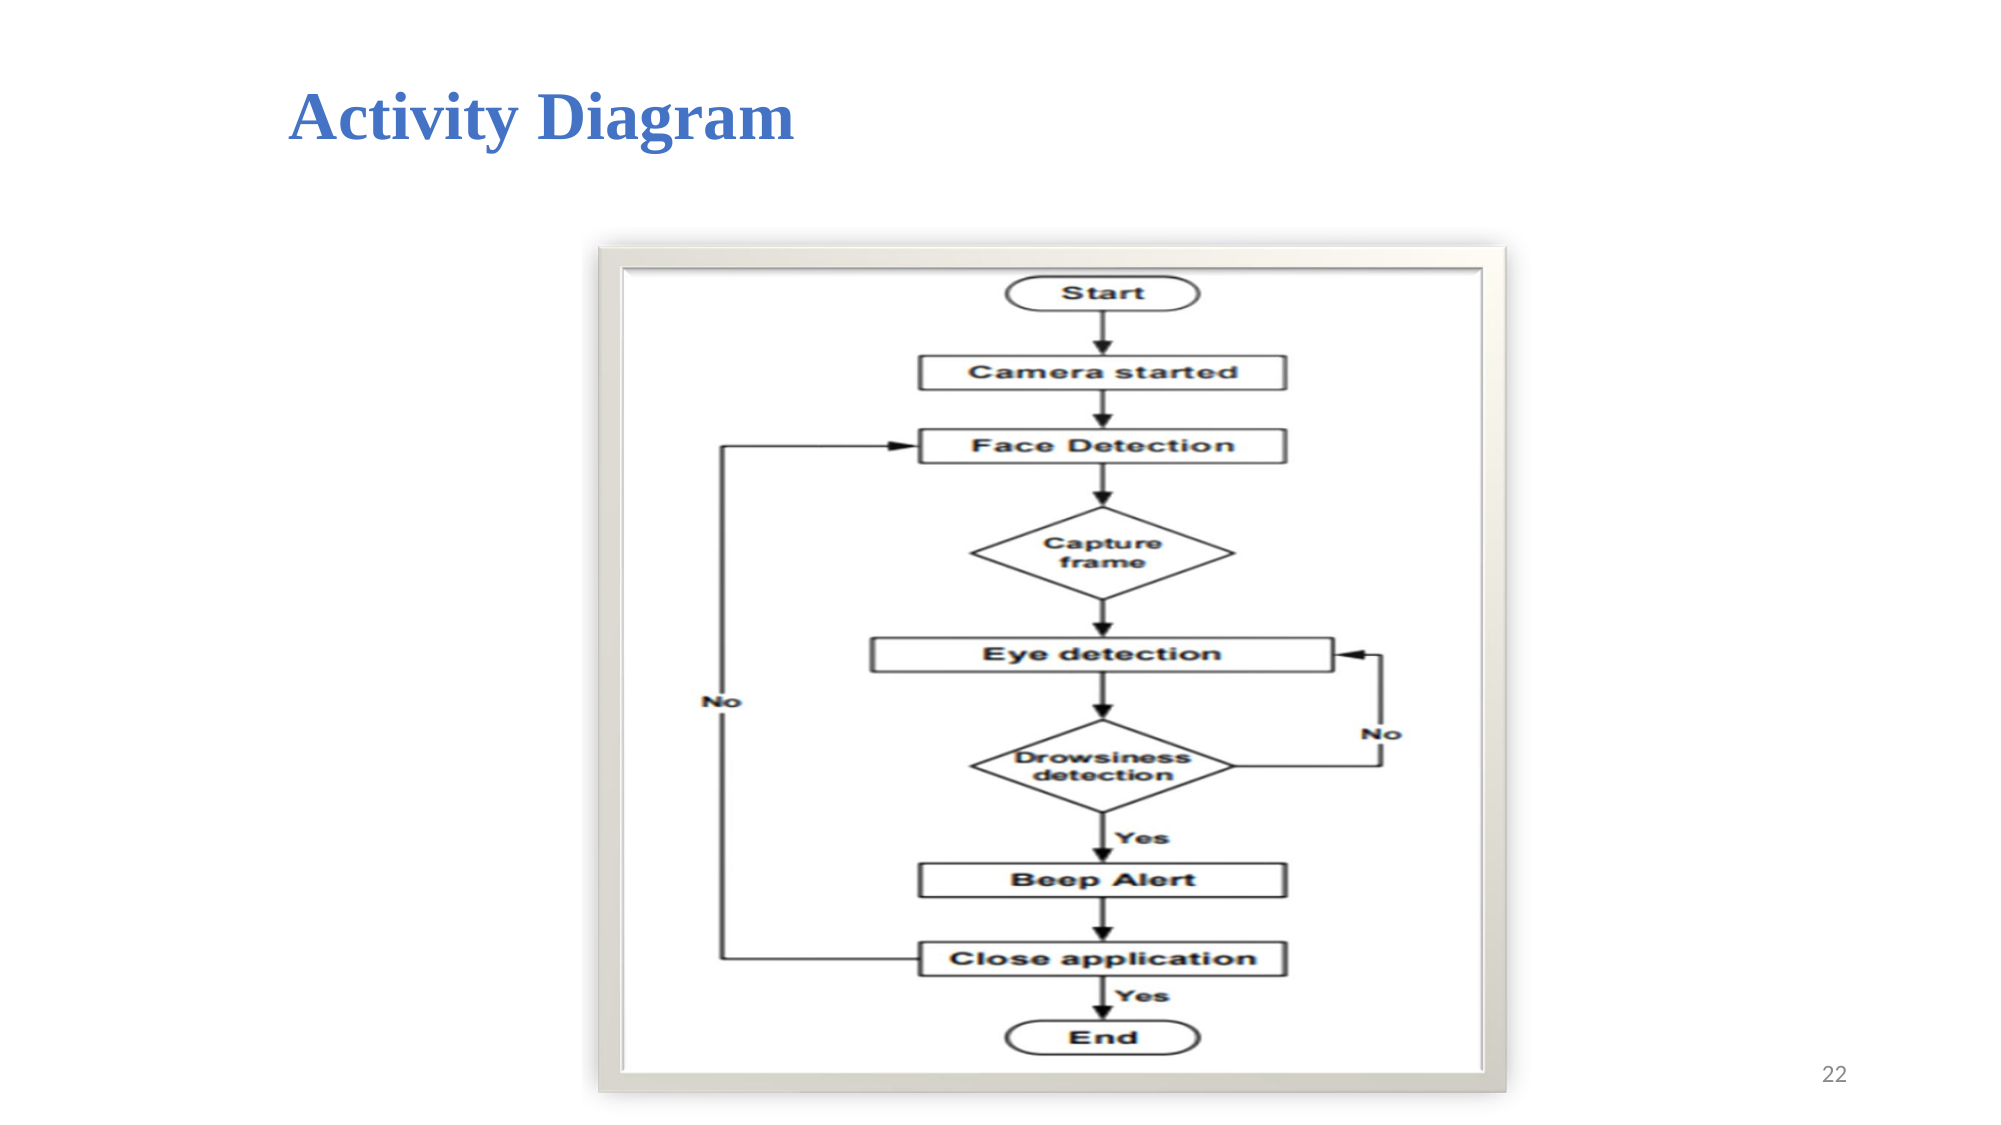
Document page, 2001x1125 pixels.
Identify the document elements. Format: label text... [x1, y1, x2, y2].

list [582, 227, 1531, 1125]
slide_number 22 [1531, 1042, 1863, 1103]
title Activity Diagram [137, 59, 1863, 166]
